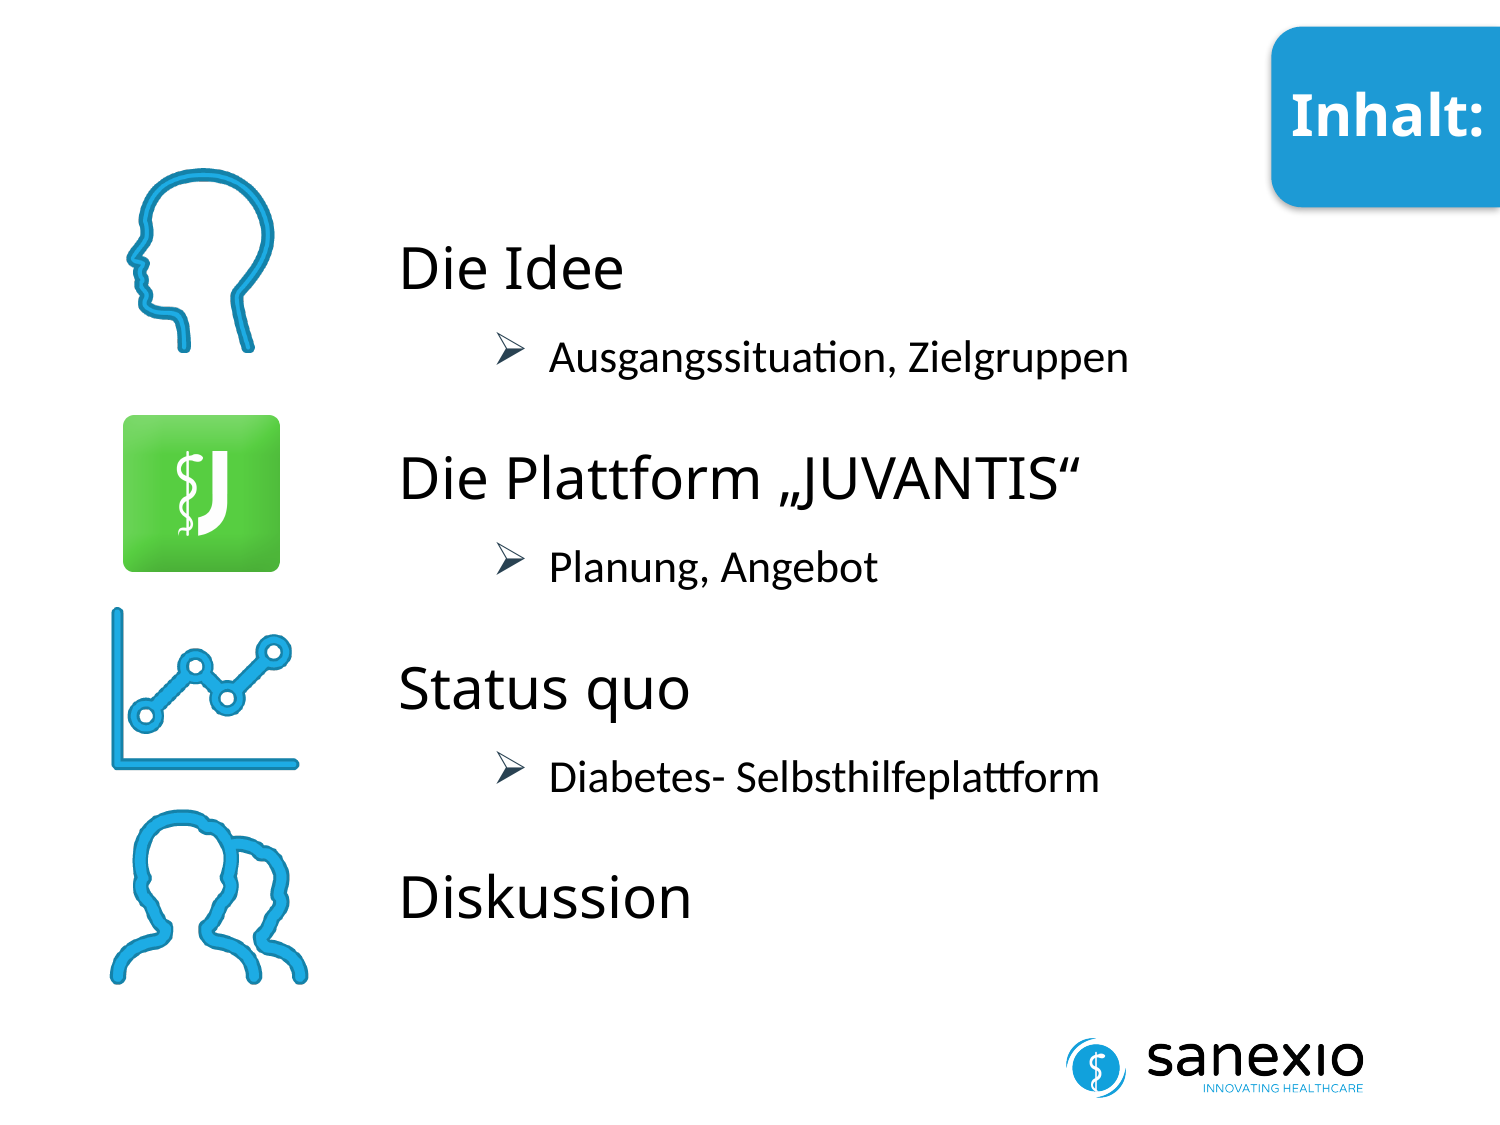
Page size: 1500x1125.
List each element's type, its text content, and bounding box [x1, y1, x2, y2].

picture [123, 415, 280, 572]
text_box [1271, 26, 1500, 208]
text_box Inhalt: [1276, 70, 1500, 156]
text_box Die Idee Ausgangssituation, Zielgruppen Die Plattform „JUVANTIS“ Planung, Angebot Status quo Diabetes- Selbsthilfeplattform Diskussion [383, 188, 1234, 1125]
picture [123, 164, 277, 354]
picture [110, 605, 300, 771]
picture [106, 809, 310, 986]
picture [1064, 1035, 1364, 1099]
